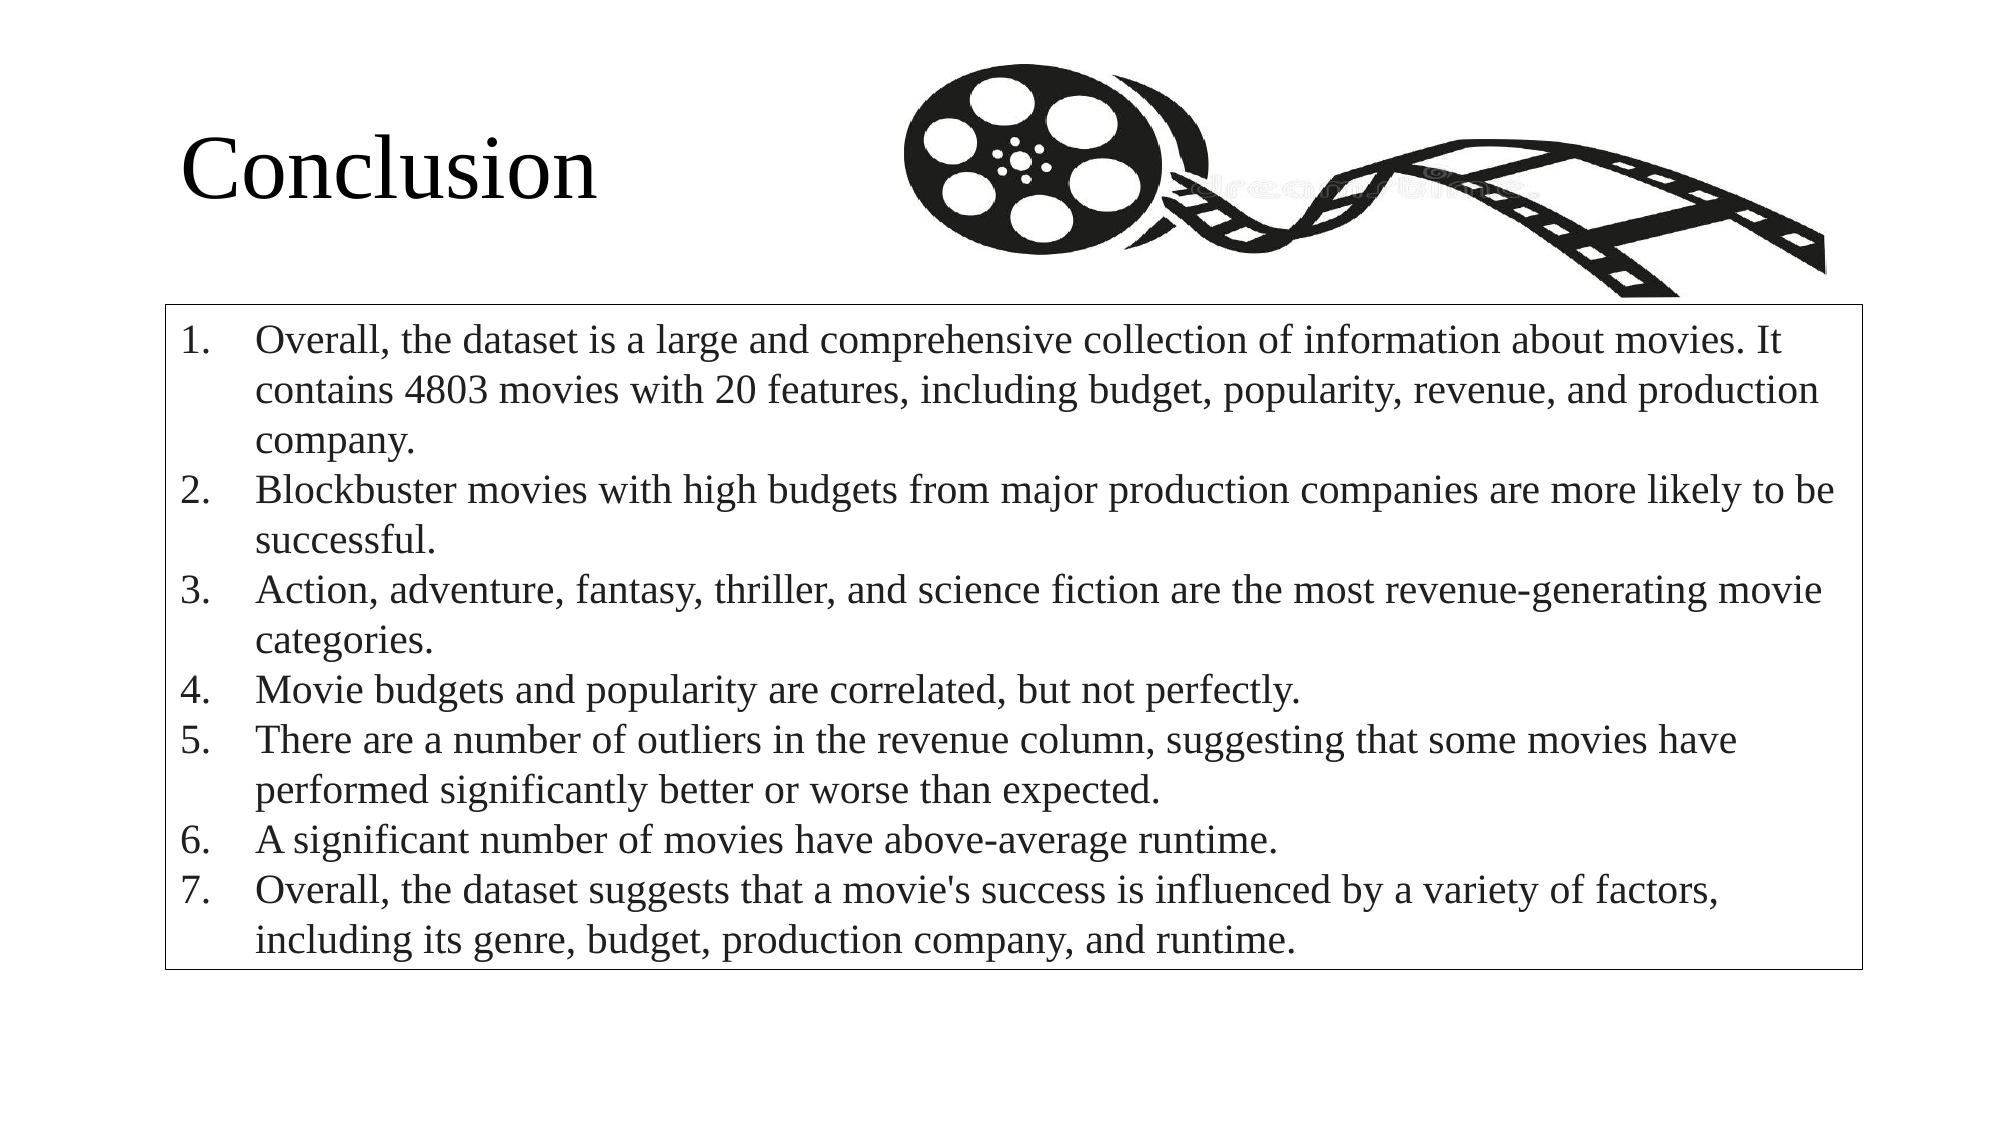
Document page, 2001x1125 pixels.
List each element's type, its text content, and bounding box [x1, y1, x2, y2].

picture [904, 64, 1827, 298]
text_box Overall, the dataset is a large and comprehensive collection of information about movies. It contains 4803 movies with 20 features, including budget, popularity, revenue, and production company. Blockbuster movies with high budgets from major production companies are more likely to be successful. Action, adventure, fantasy, thriller, and science fiction are the most revenue-generating movie categories. Movie budgets and popularity are correlated, but not perfectly. There are a number of outliers in the revenue column, suggesting that some movies have performed significantly better or worse than expected. A significant number of movies have above-average runtime. Overall, the dataset suggests that a movie's success is influenced by a variety of factors, including its genre, budget, production company, and runtime. [165, 304, 1863, 970]
title Conclusion [165, 59, 1863, 278]
